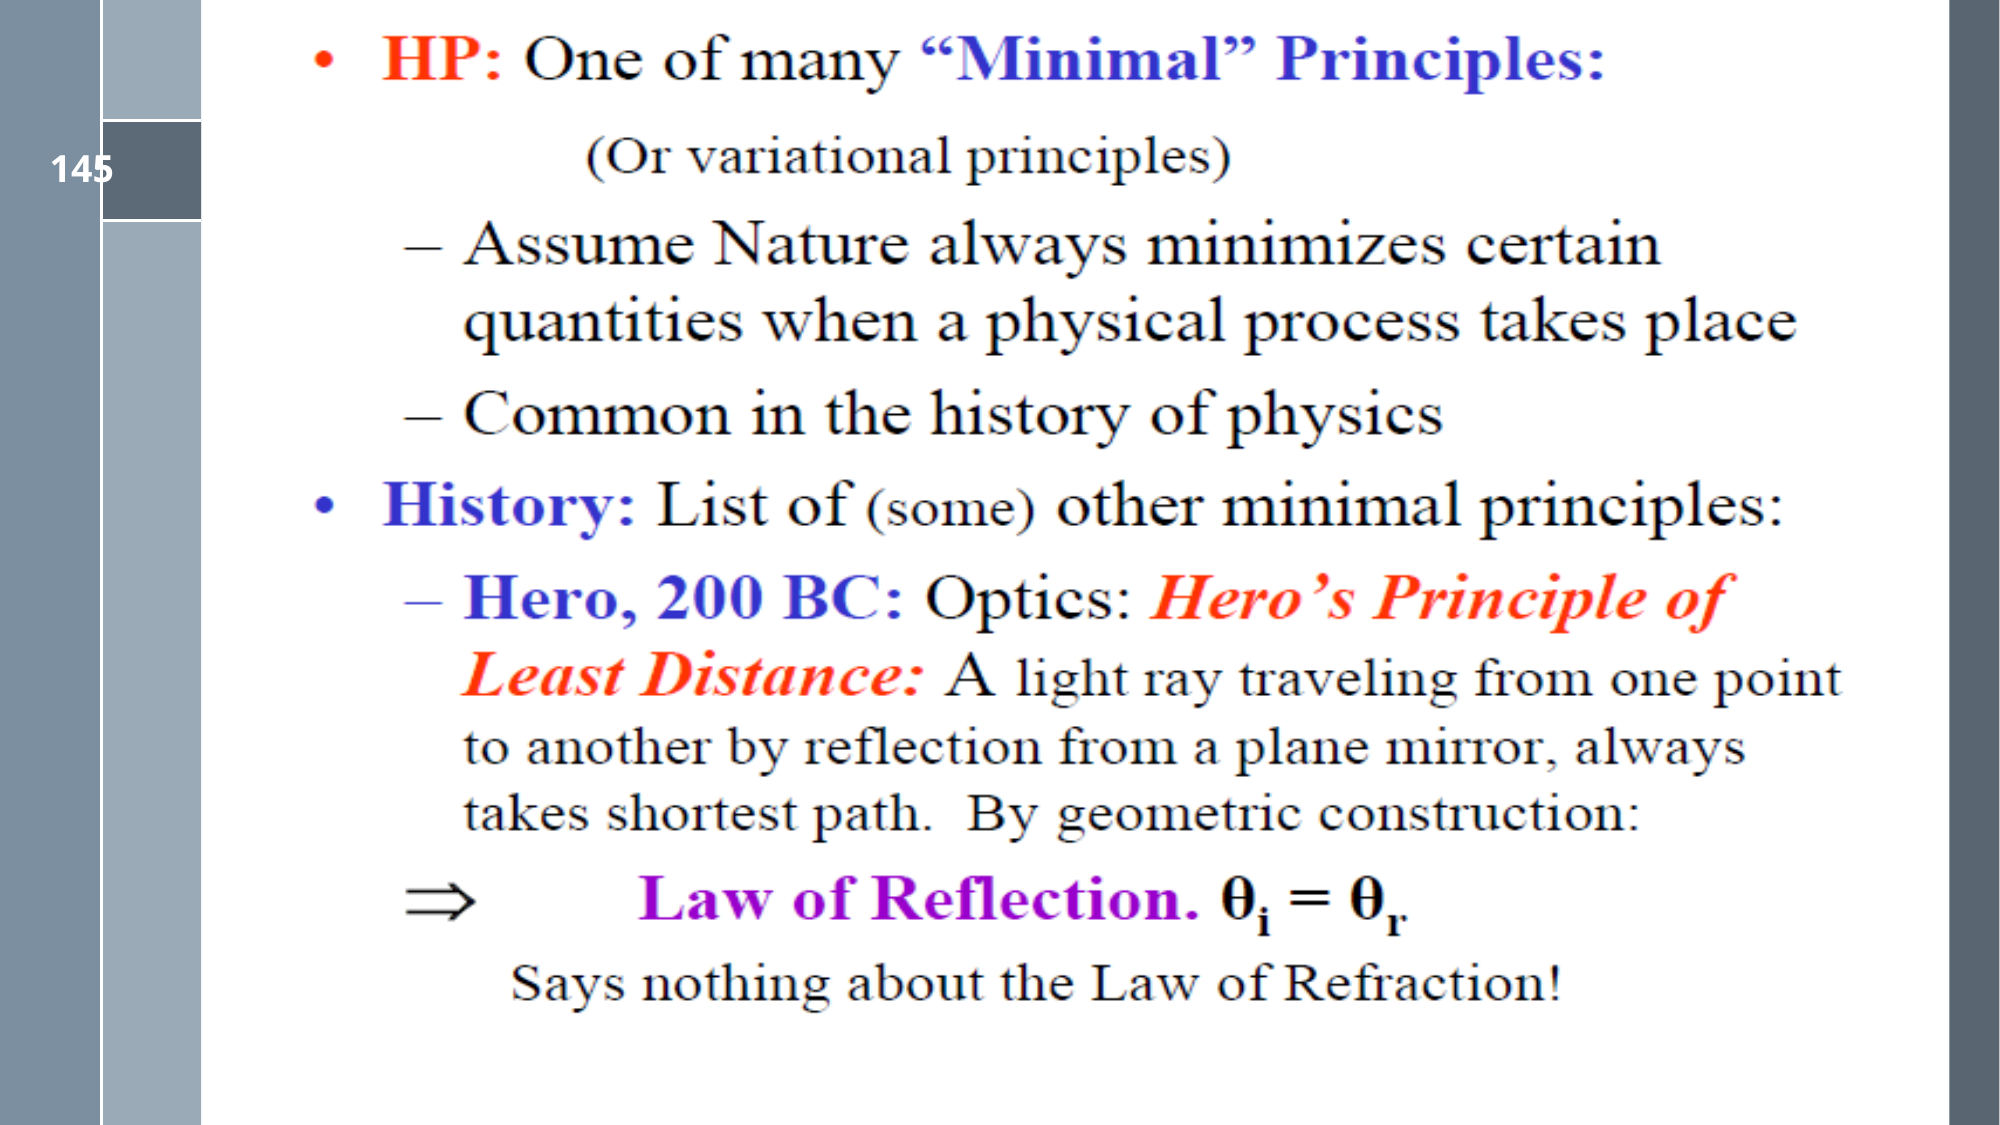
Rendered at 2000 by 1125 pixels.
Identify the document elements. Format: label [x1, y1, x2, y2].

picture [287, 18, 1888, 1063]
